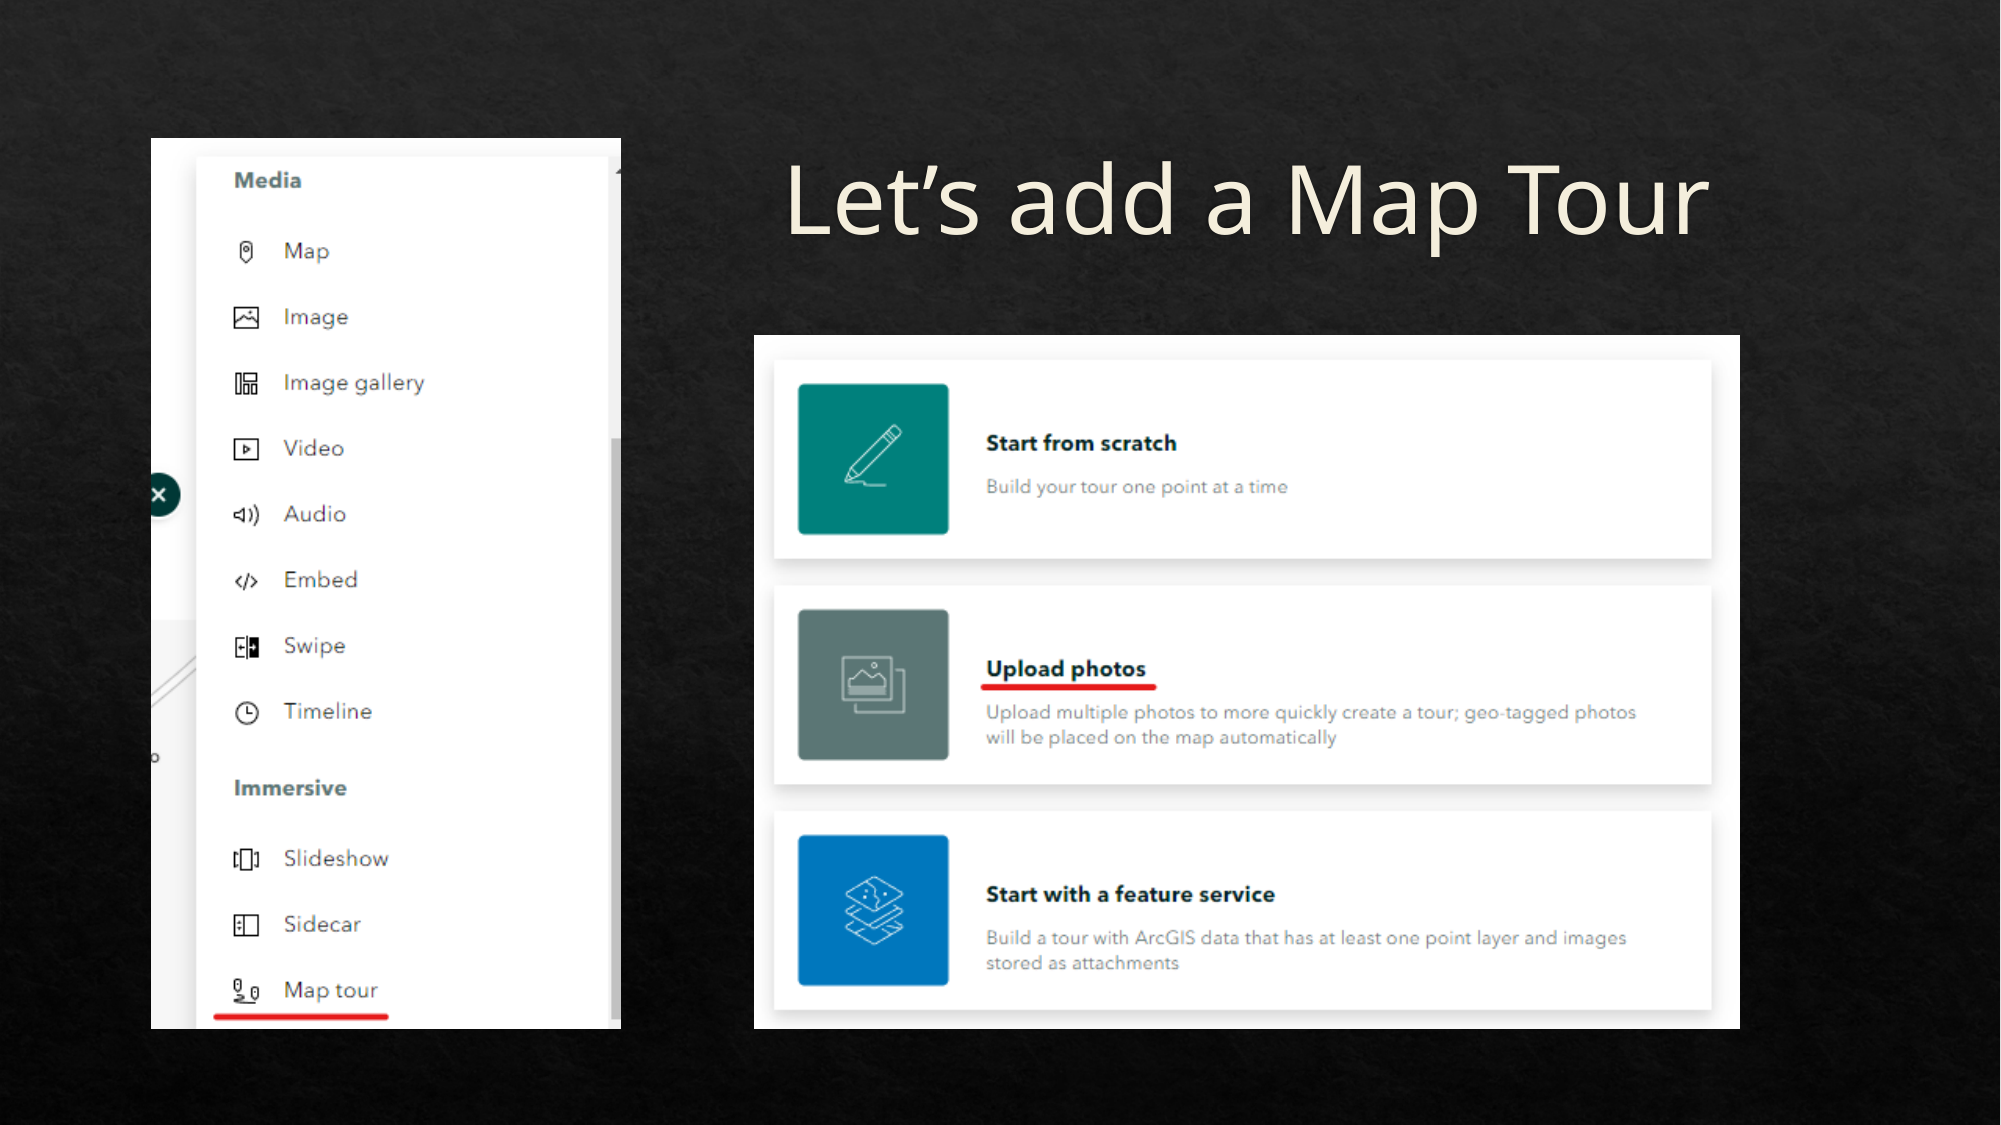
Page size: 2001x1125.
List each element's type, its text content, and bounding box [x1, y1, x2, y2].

picture [151, 138, 621, 1029]
title Let’s add a Map Tour [645, 99, 1849, 307]
picture [754, 335, 1740, 1029]
